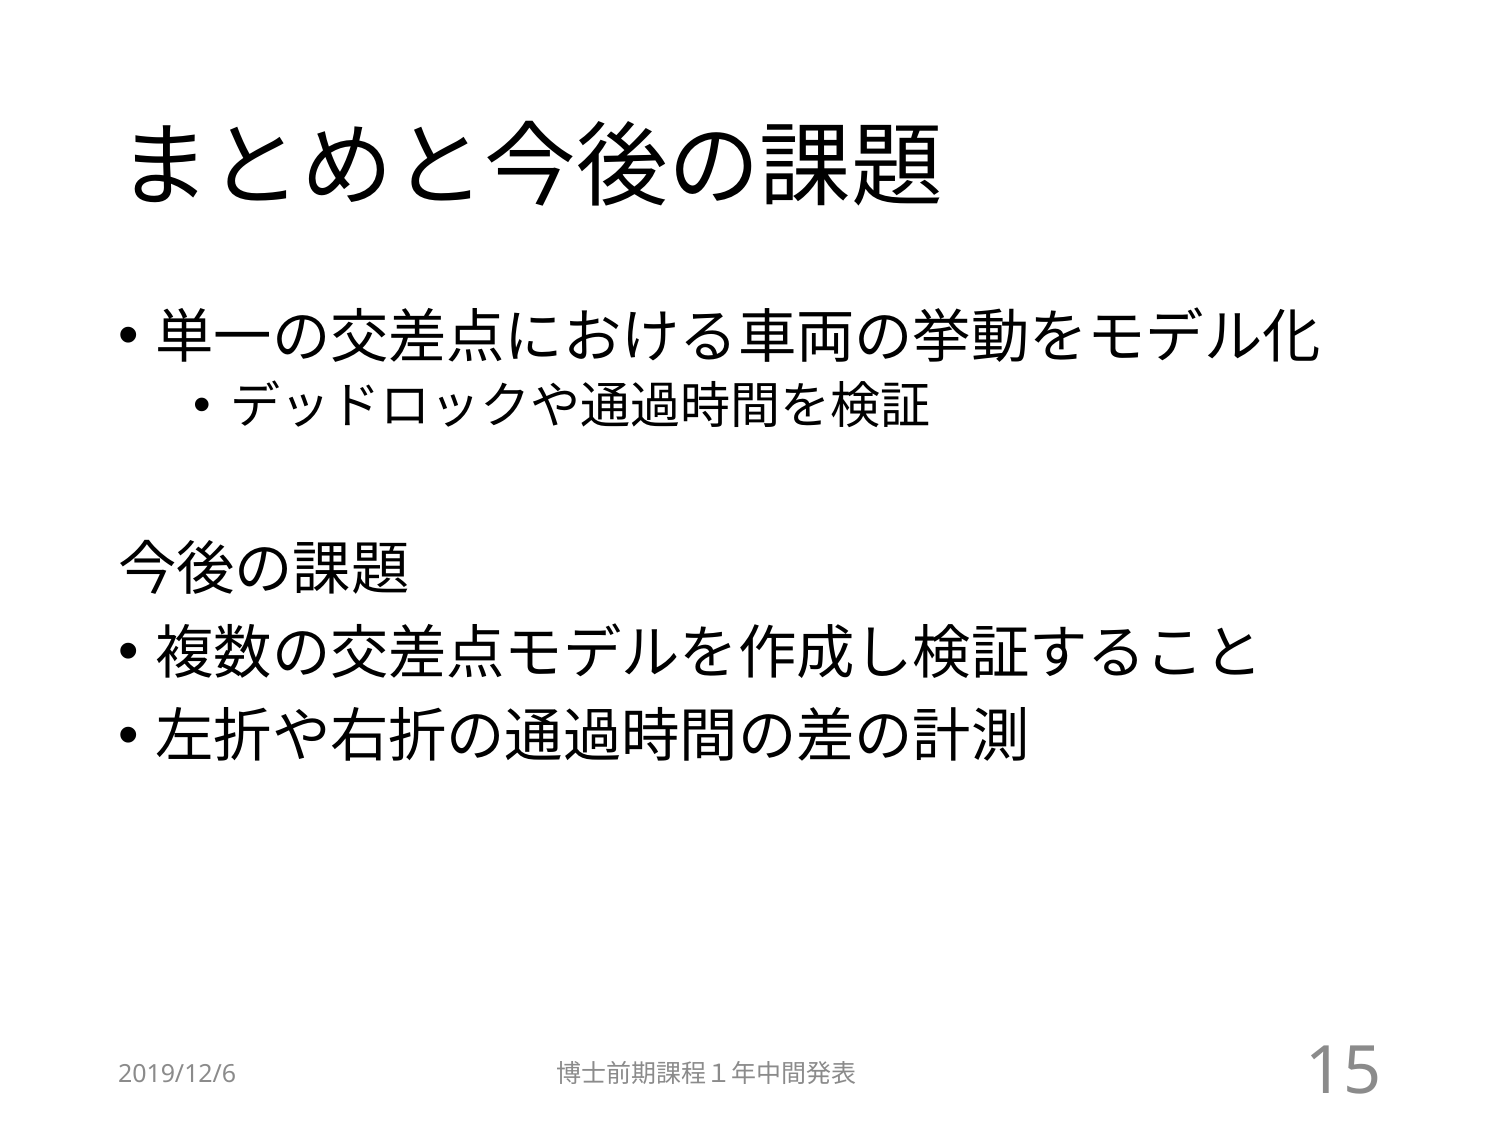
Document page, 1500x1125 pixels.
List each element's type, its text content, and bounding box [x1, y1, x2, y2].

title まとめと今後の課題 [103, 59, 1397, 278]
list 単一の交差点における車両の挙動をモデル化 デッドロックや通過時間を検証 今後の課題 複数の交差点モデルを作成し検証すること 左折や右折の通過時間の差の計測 [103, 299, 1397, 1014]
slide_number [103, 1042, 257, 1103]
slide_number 15 [1138, 1042, 1397, 1103]
footer 博士前期課程１年中間発表 [275, 1042, 1138, 1103]
